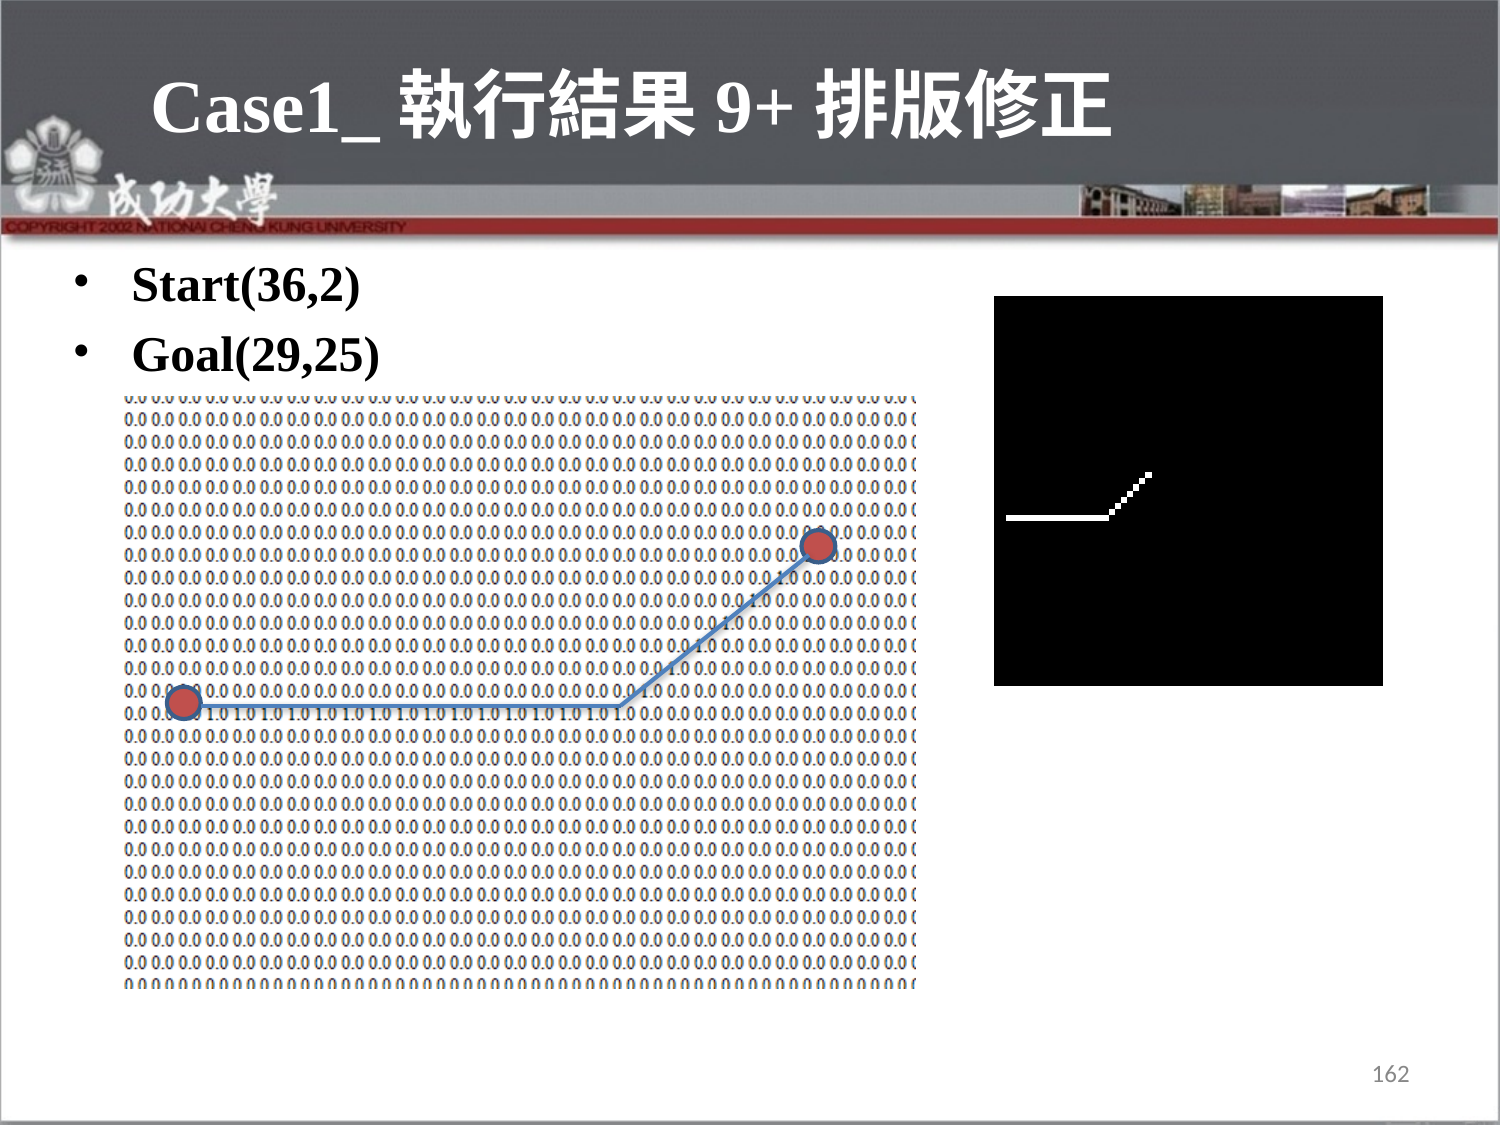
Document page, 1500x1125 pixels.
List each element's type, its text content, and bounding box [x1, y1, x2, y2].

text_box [620, 554, 810, 706]
slide_number 162 [1074, 1042, 1425, 1103]
list Start(36,2) Goal(29,25) [41, 243, 1459, 1041]
title Case1_執行結果9+排版修正 [135, 45, 1425, 161]
picture [0, 0, 1500, 1125]
